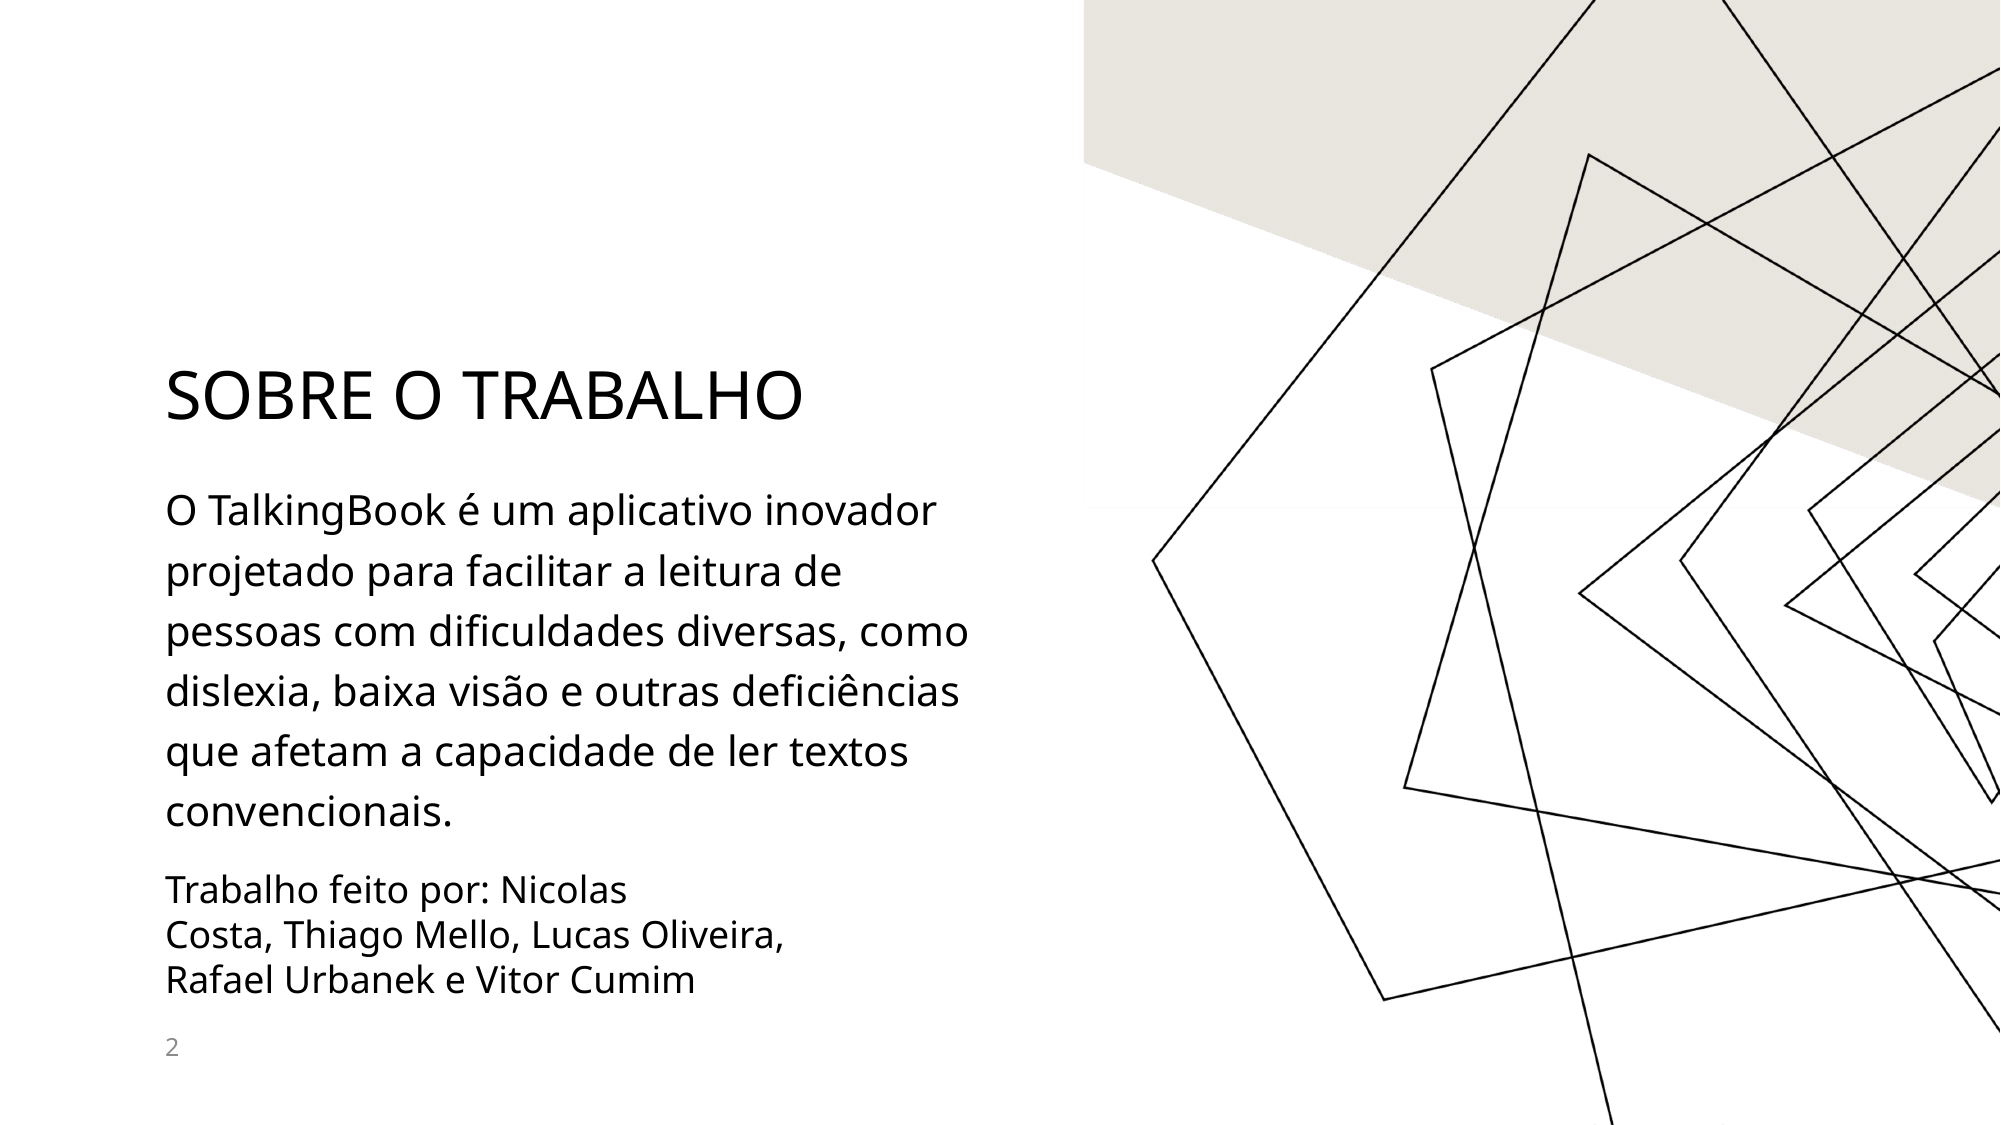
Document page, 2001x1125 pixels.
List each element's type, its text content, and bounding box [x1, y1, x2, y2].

text_box Trabalho feito por: Nicolas Costa, Thiago Mello, Lucas Oliveira, Rafael Urbanek e Vitor Cumim [149, 858, 927, 1009]
slide_number 2 [150, 1024, 254, 1074]
title Sobre o trabalho [150, 51, 1000, 442]
picture [1083, 0, 2001, 1125]
list O TalkingBook é um aplicativo inovador projetado para facilitar a leitura de pessoas com dificuldades diversas, como dislexia, baixa visão e outras deficiências que afetam a capacidade de ler textos convencionais. [150, 466, 1000, 980]
